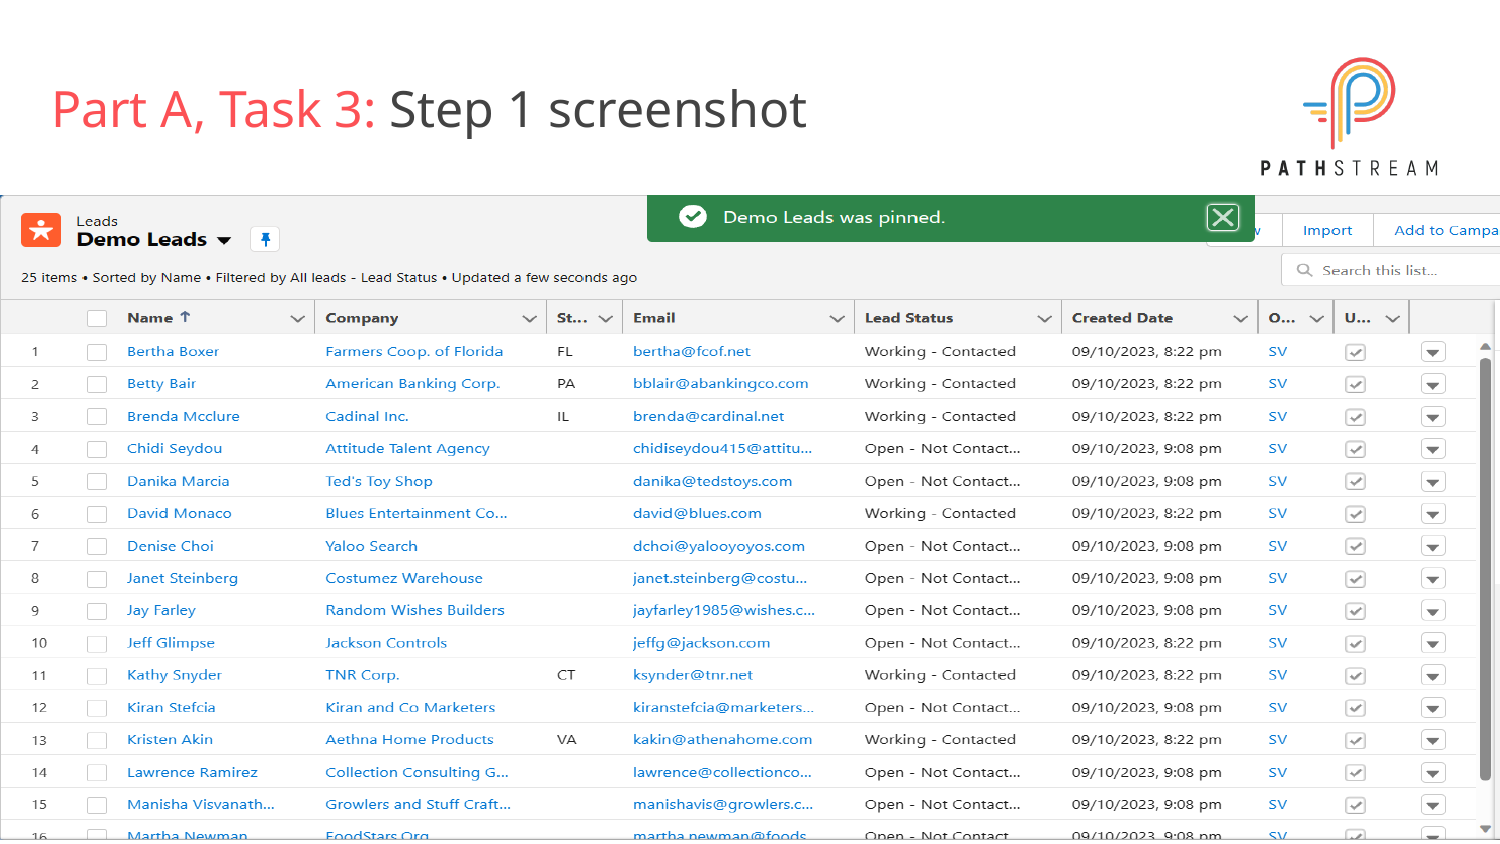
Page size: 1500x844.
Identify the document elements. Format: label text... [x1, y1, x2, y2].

picture [0, 0, 1500, 844]
title Part A, Task 3: Step 1 screenshot [36, 62, 1067, 170]
